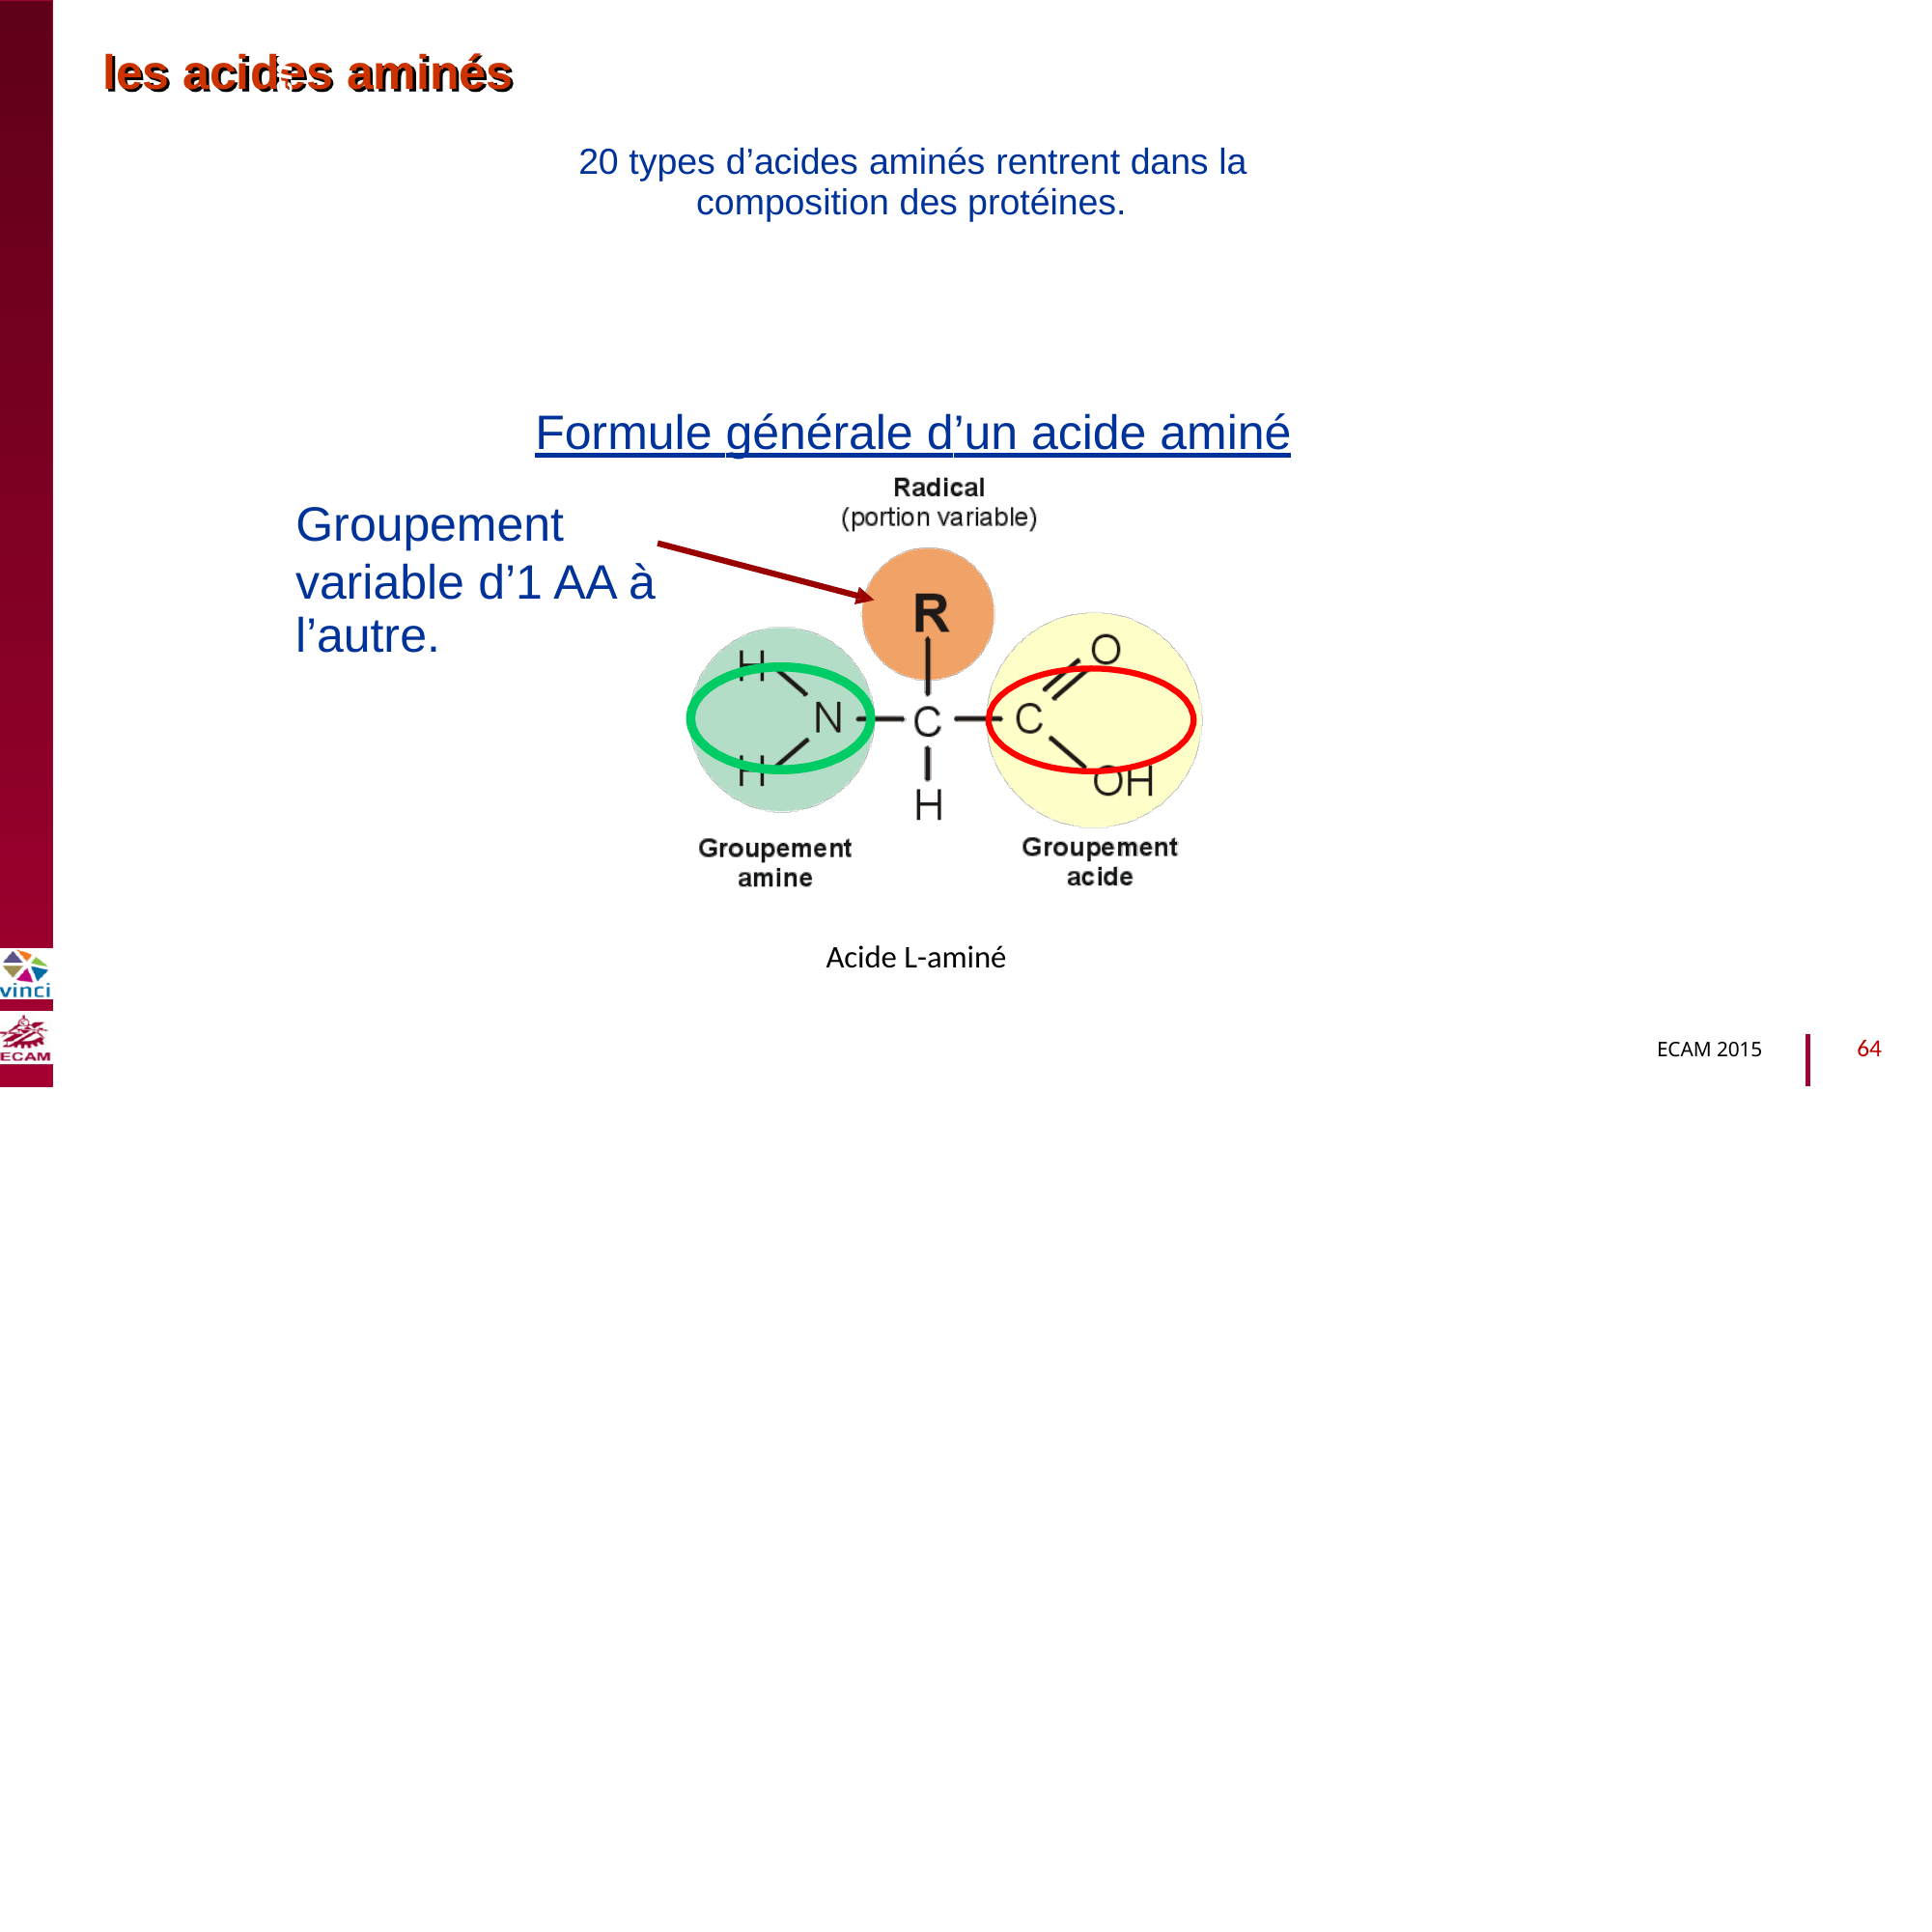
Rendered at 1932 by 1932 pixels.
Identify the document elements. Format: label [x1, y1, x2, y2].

text_box [575, 142, 1250, 227]
text_box [1855, 1034, 1892, 1067]
text_box [824, 941, 1042, 983]
text_box [533, 407, 1302, 461]
text_box [476, 556, 665, 610]
text_box [75, 12, 574, 668]
text_box [0, 0, 55, 1086]
text_box [657, 462, 1217, 901]
text_box [1654, 1037, 1765, 1062]
